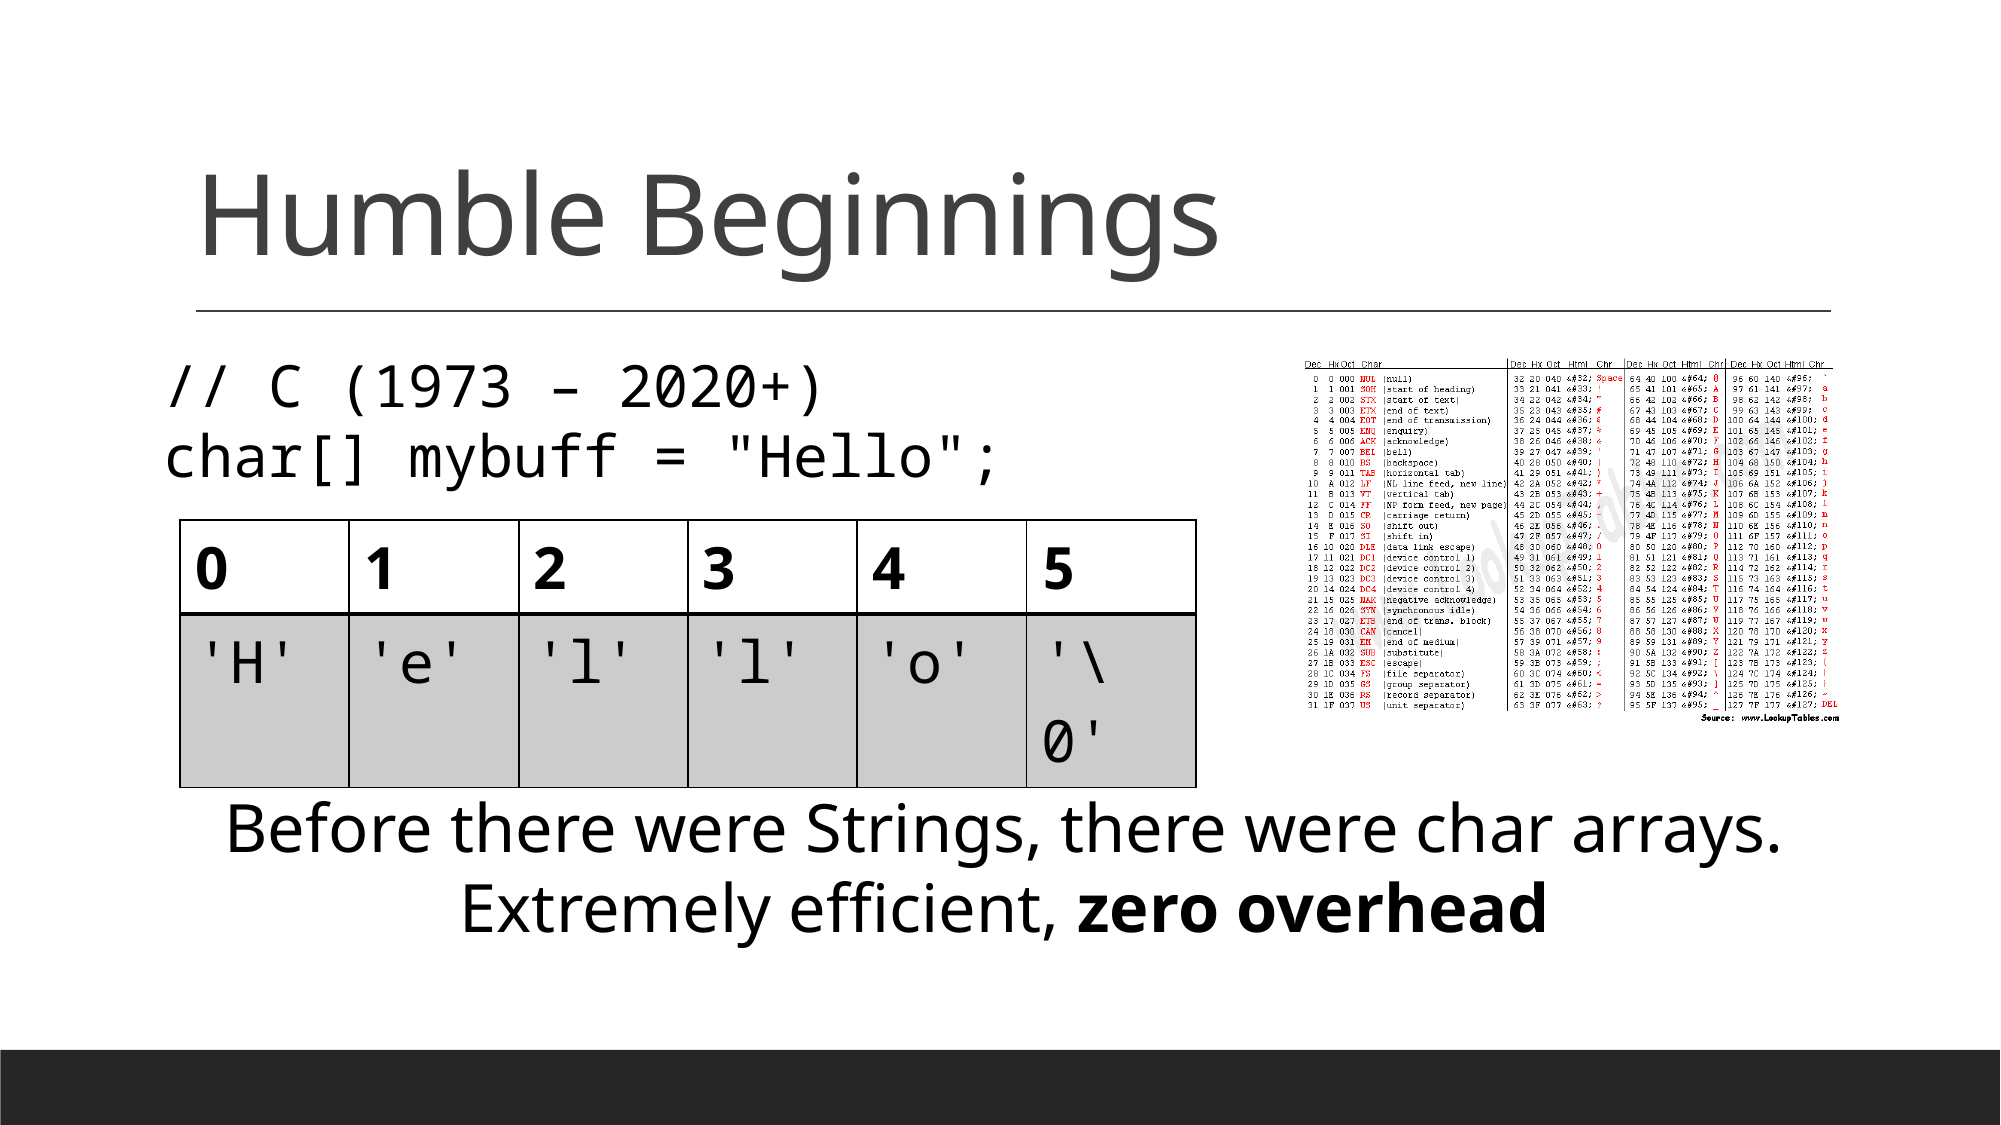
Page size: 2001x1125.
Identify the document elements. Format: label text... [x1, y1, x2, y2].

table_cell 'l' [520, 616, 687, 778]
table_header 1 [350, 521, 518, 612]
text_box // C (1973 – 2020+) char[] mybuff = "Hello"; [148, 341, 1018, 497]
table_cell 'o' [858, 616, 1026, 778]
picture [1302, 355, 1841, 723]
title Humble Beginnings [180, 47, 1830, 285]
table_cell 'e' [350, 616, 518, 778]
table_header 4 [858, 521, 1026, 612]
table_cell 'l' [689, 616, 856, 778]
table_header 2 [520, 521, 687, 612]
table_header 3 [689, 521, 856, 612]
text_box Before there were Strings, there were char arrays. Extremely efficient, zero overhead [209, 778, 1801, 954]
table_header 5 [1027, 521, 1195, 612]
table_cell '\0' [1027, 616, 1195, 778]
table_cell 'H' [181, 616, 348, 787]
table_header 0 [181, 521, 348, 612]
